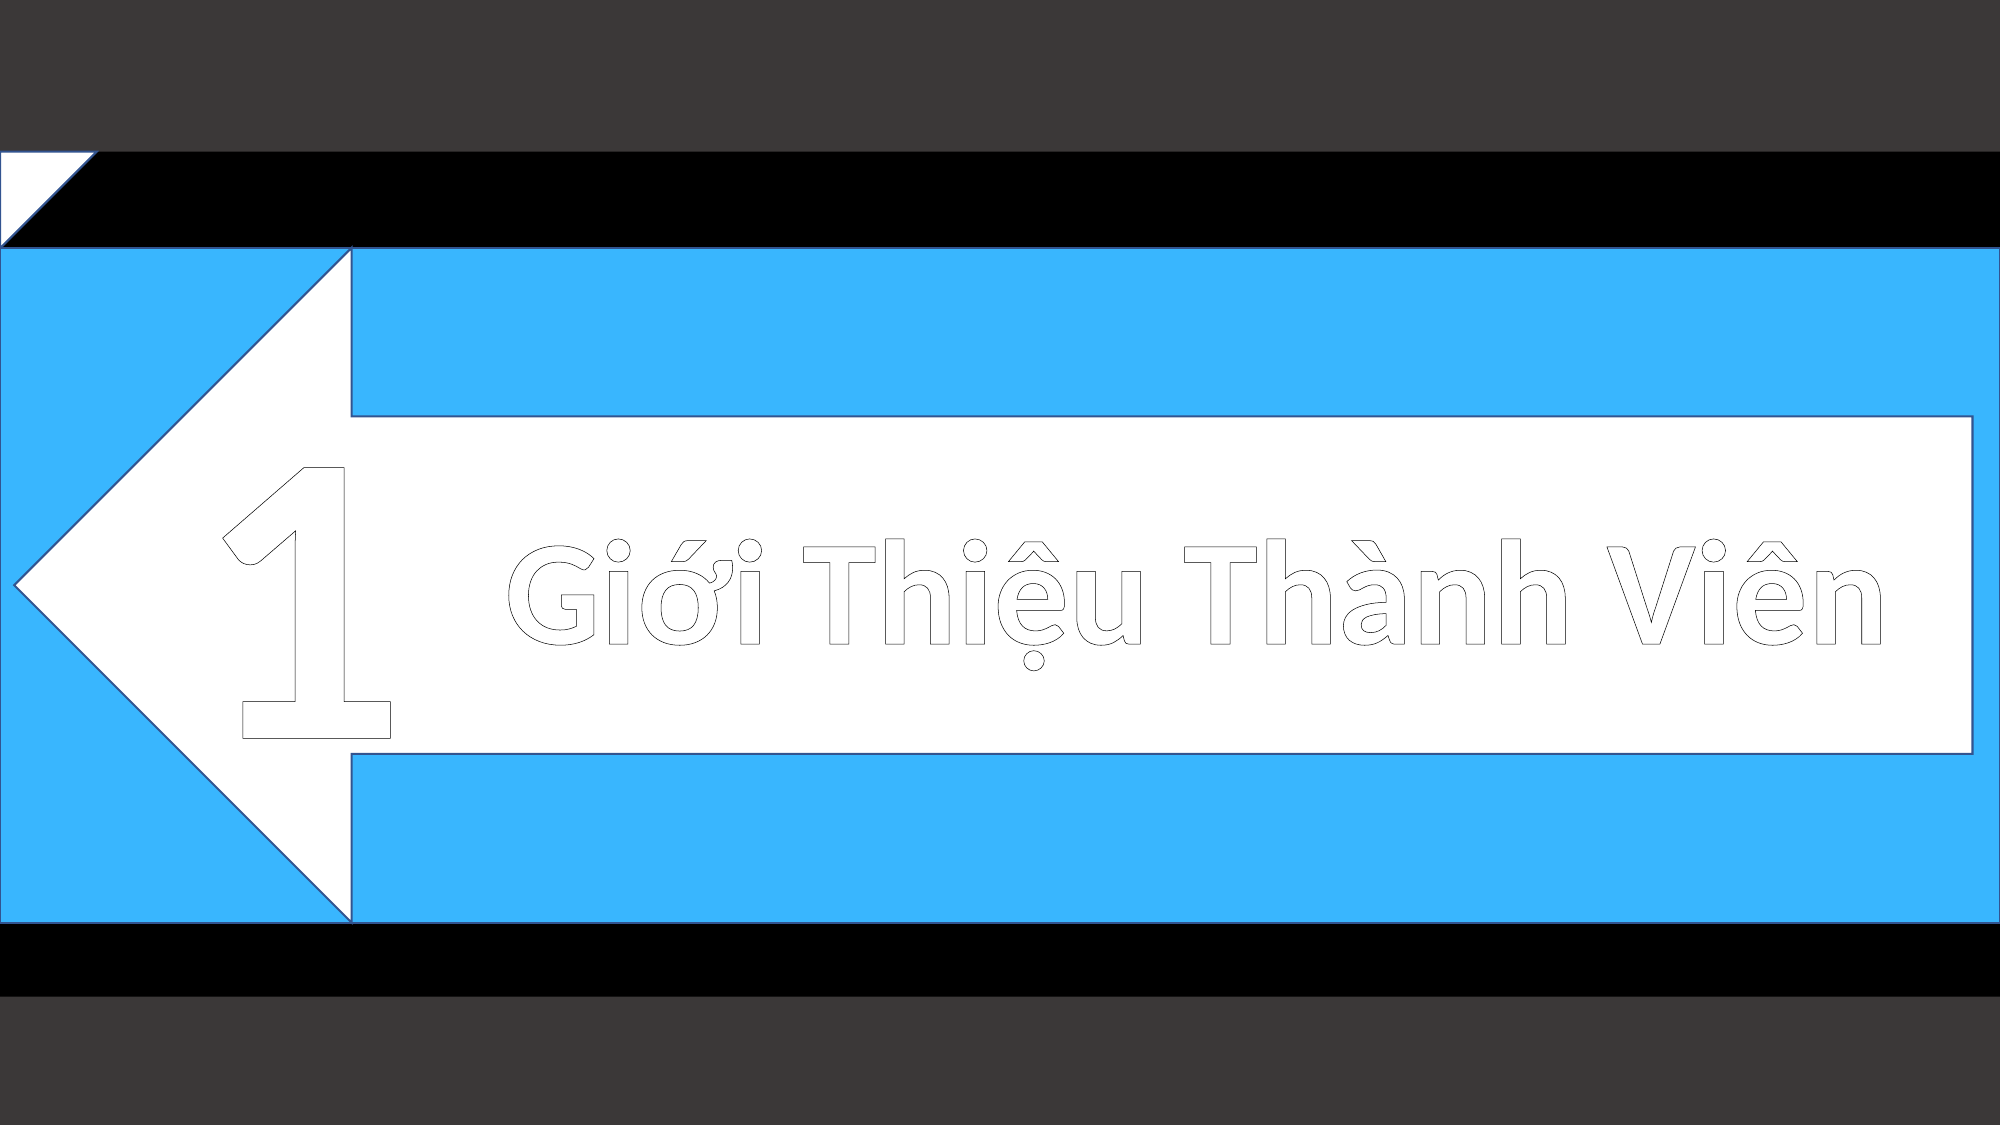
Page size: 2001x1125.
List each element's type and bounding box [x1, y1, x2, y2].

text_box [14, 247, 1973, 923]
text_box [0, 151, 2000, 997]
